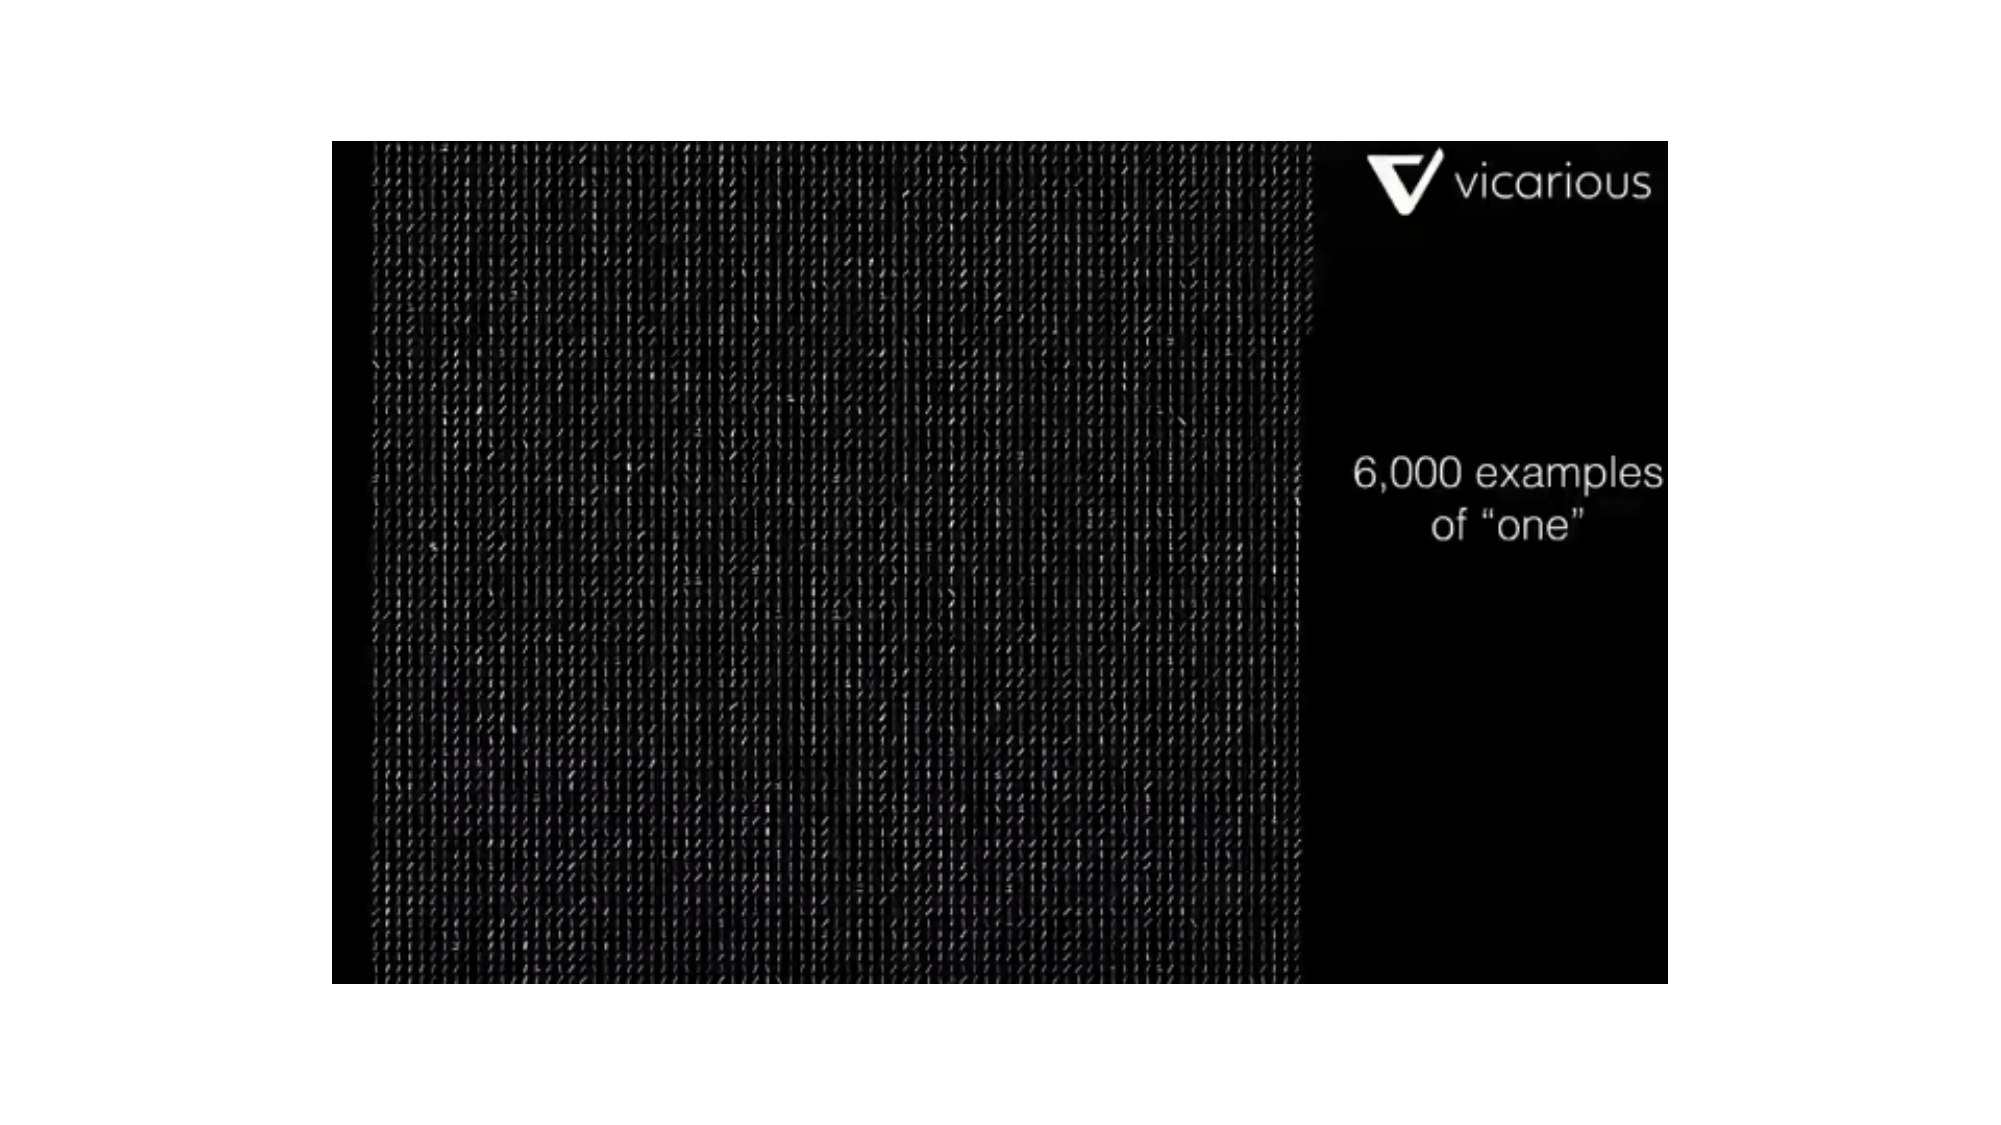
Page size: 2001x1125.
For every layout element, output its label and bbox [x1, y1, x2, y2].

picture [332, 141, 1668, 984]
